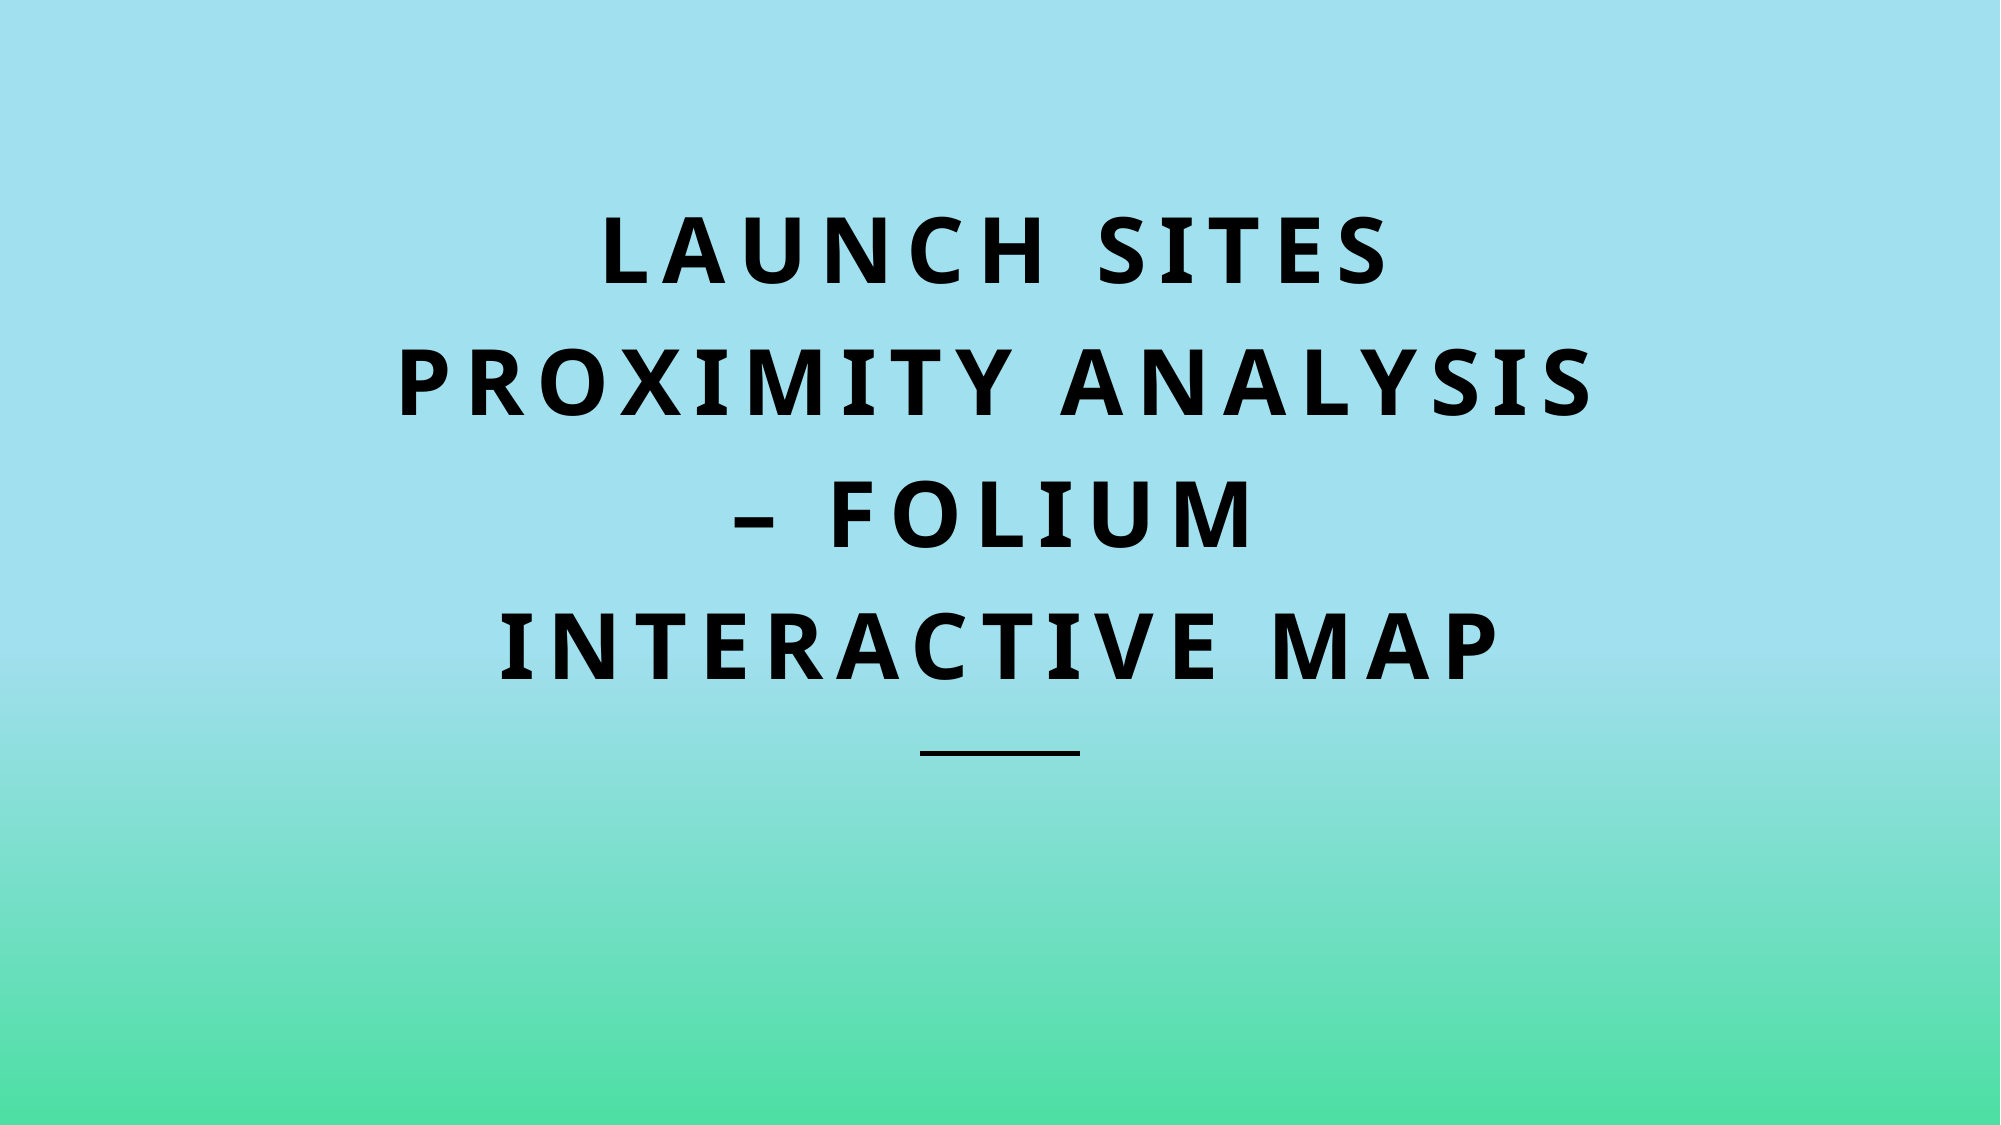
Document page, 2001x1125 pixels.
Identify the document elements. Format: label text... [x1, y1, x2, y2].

text_box LAUNCH SITES PROXIMITY ANALYSIS – FOLIUM INTERACTIVE MAP [367, 170, 1633, 706]
text_box [0, 576, 2000, 1125]
text_box [0, 0, 2000, 576]
